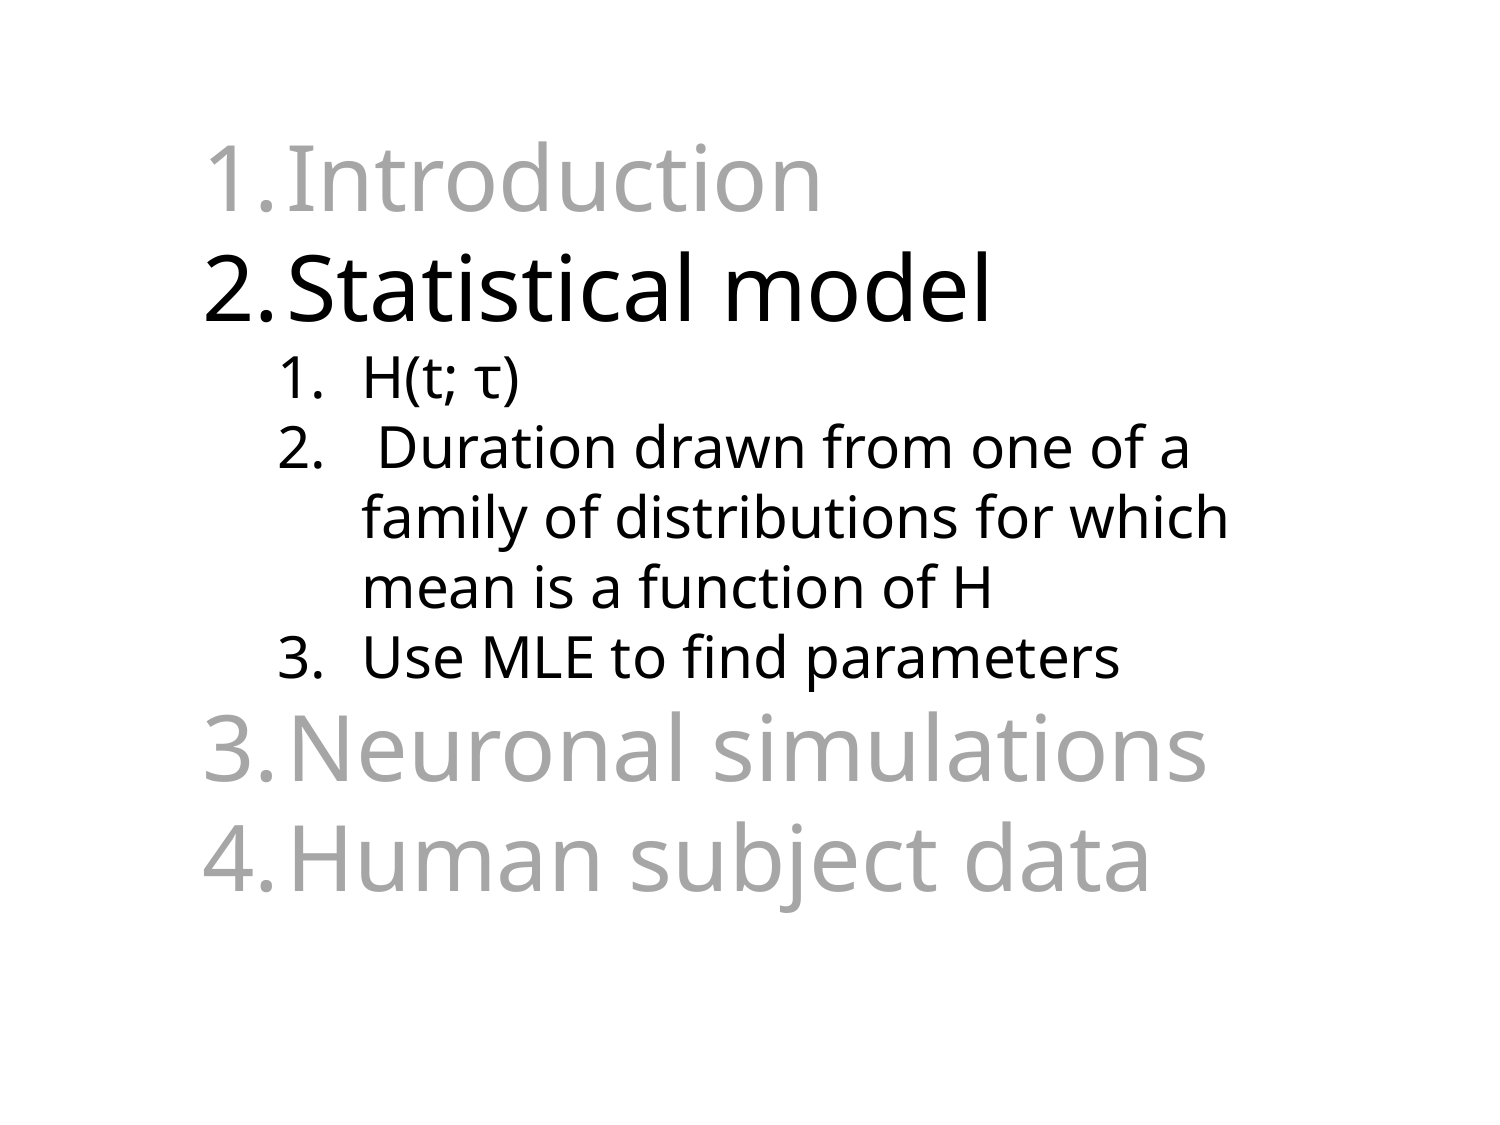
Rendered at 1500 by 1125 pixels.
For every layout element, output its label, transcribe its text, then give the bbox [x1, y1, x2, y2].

text_box Introduction Statistical model H(t; τ) Duration drawn from one of a family of distributions for which mean is a function of H Use MLE to find parameters Neuronal simulations Human subject data [187, 112, 1338, 917]
